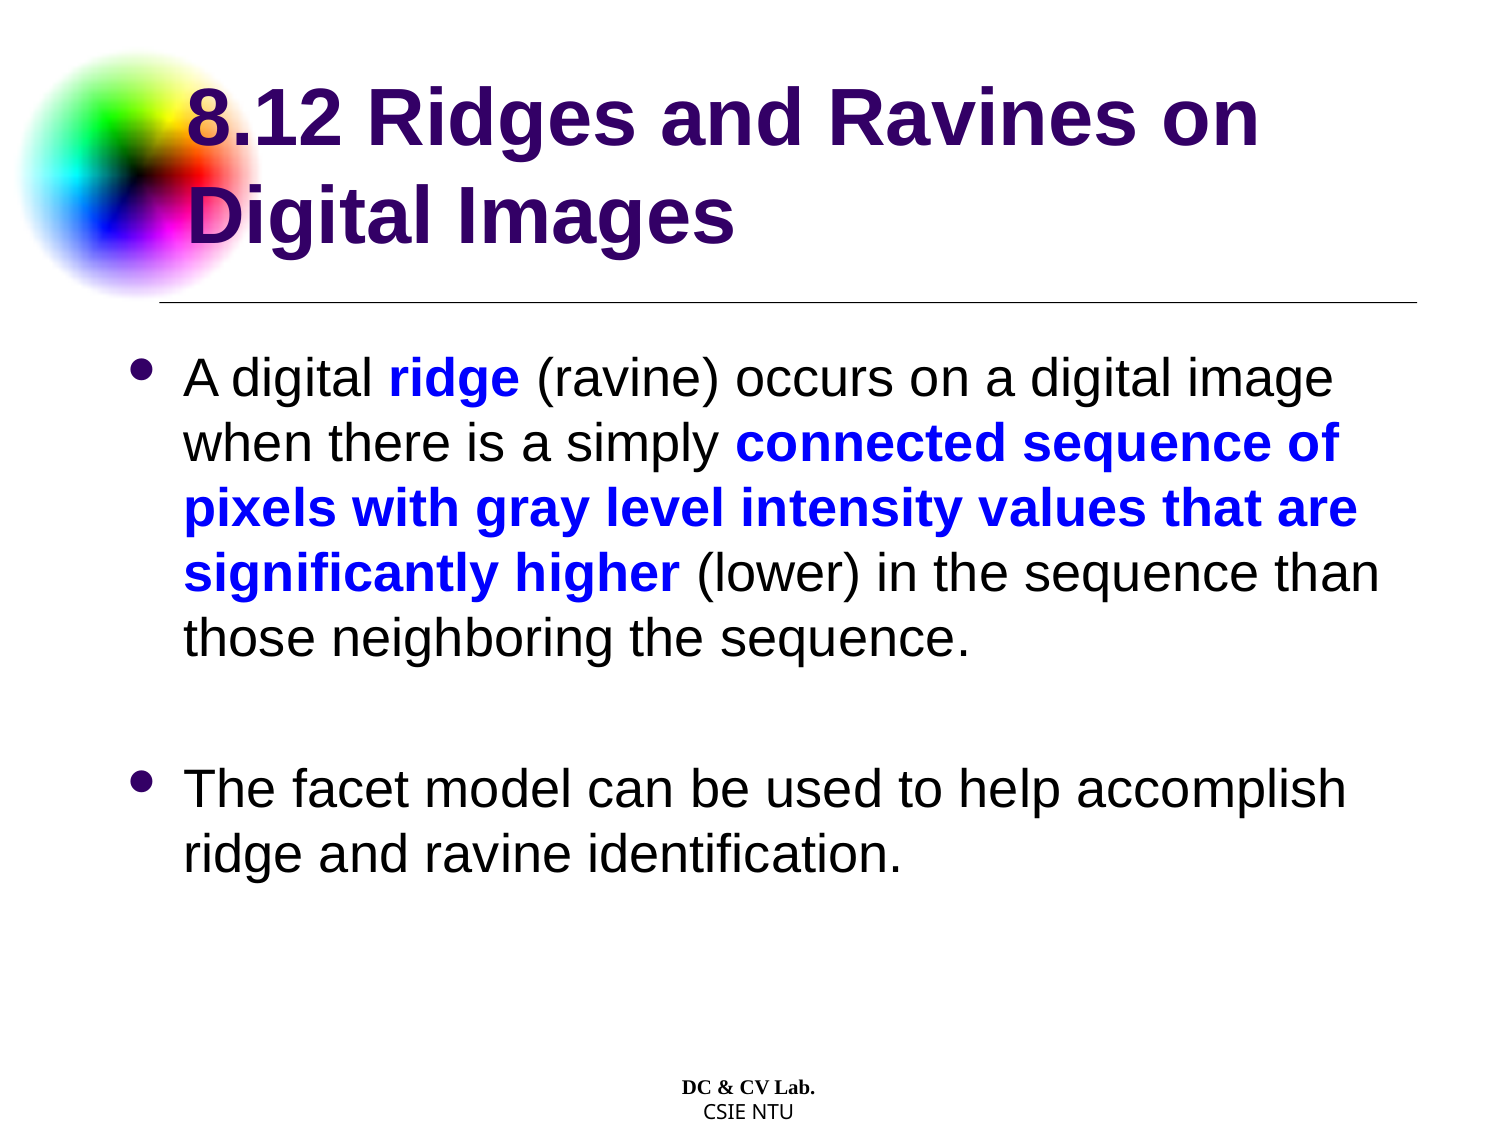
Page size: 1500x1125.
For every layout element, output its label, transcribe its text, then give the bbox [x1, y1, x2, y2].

picture [0, 42, 272, 318]
footer DC & CV Lab. CSIE NTU [511, 1066, 987, 1125]
title 8.12 Ridges and Ravines on Digital Images [171, 54, 1500, 268]
list A digital ridge (ravine) occurs on a digital image when there is a simply connected sequence of pixels with gray level intensity values that are significantly higher (lower) in the sequence than those neighboring the sequence. The facet model can be used to help accomplish ridge and ravine identification. [112, 334, 1412, 1059]
